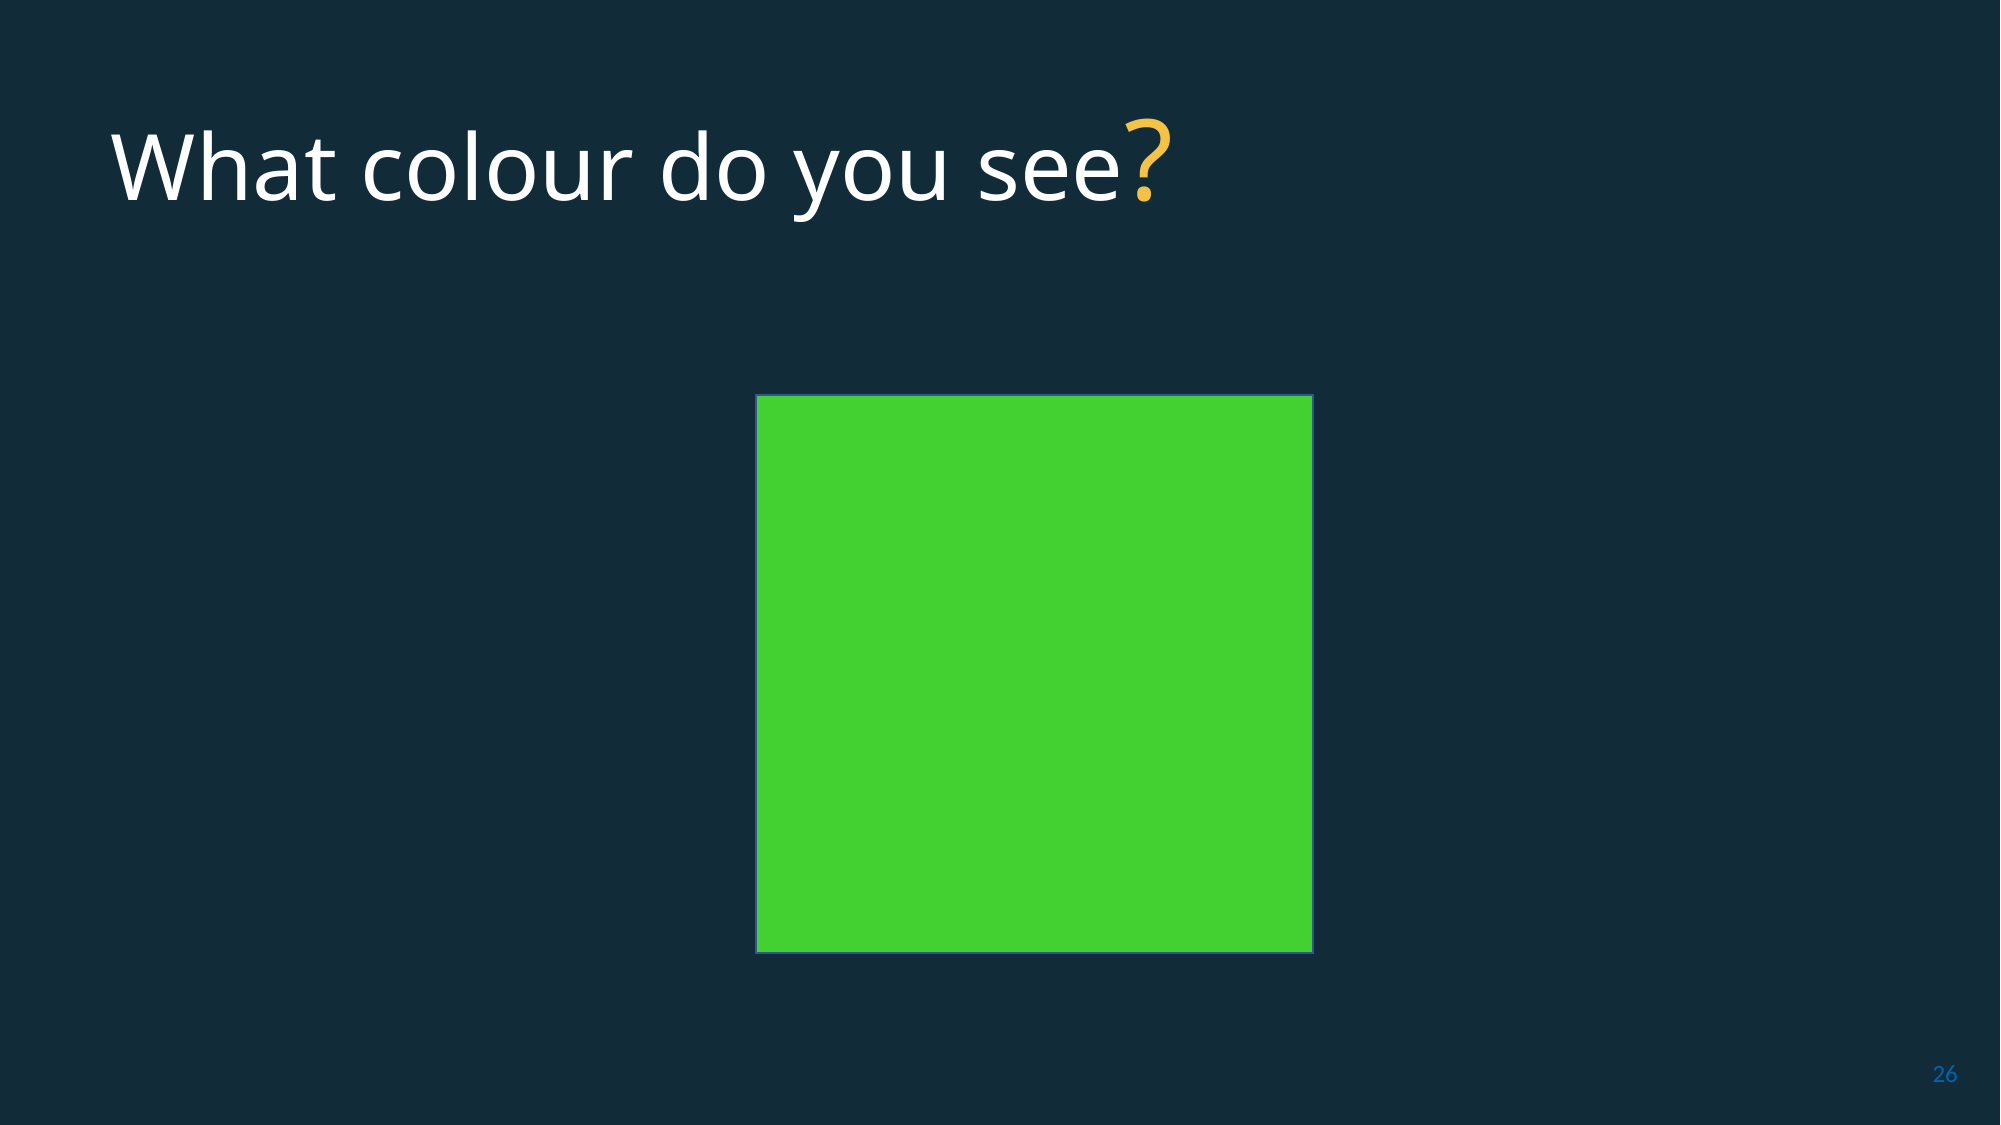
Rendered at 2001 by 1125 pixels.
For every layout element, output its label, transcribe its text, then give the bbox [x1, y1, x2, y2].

text_box [755, 394, 1314, 954]
slide_number 26 [1538, 1042, 1974, 1103]
title What colour do you see? [95, 55, 1974, 274]
